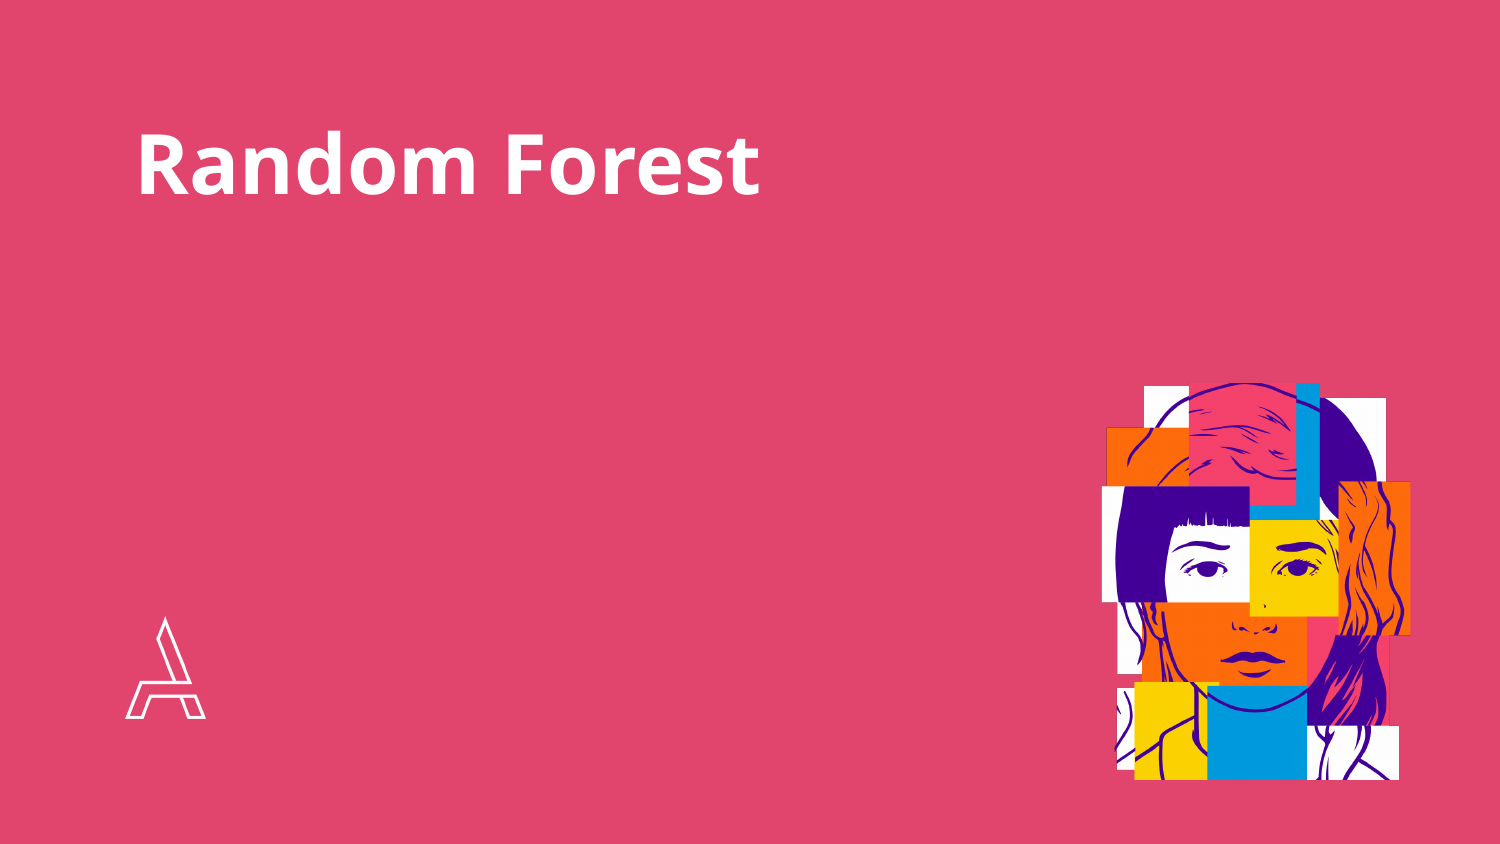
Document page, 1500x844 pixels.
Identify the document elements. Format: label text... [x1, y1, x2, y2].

title Random Forest [119, 96, 1180, 373]
picture [1101, 383, 1411, 780]
picture [125, 616, 206, 719]
